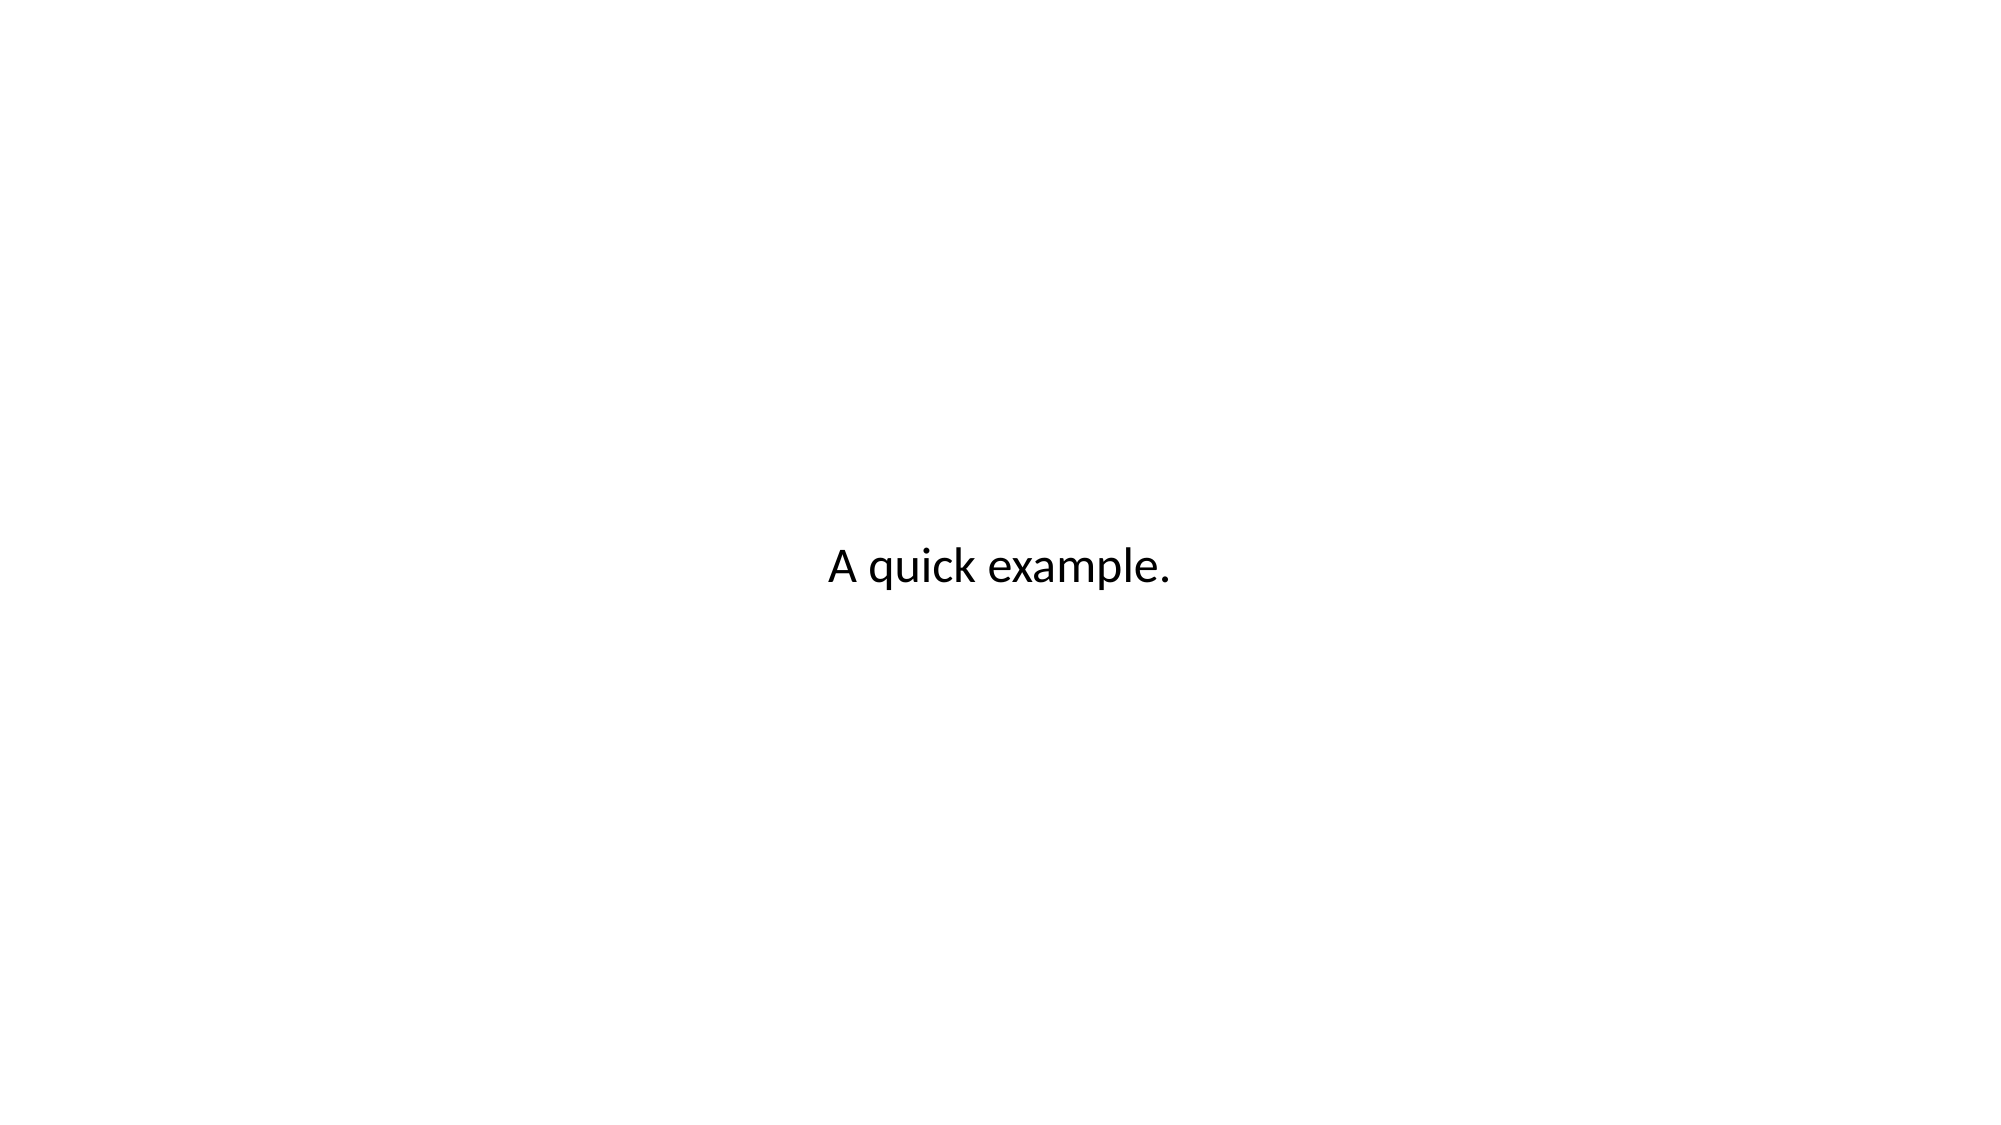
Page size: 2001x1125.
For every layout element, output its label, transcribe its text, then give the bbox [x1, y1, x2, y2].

text_box A quick example. [813, 524, 1187, 600]
